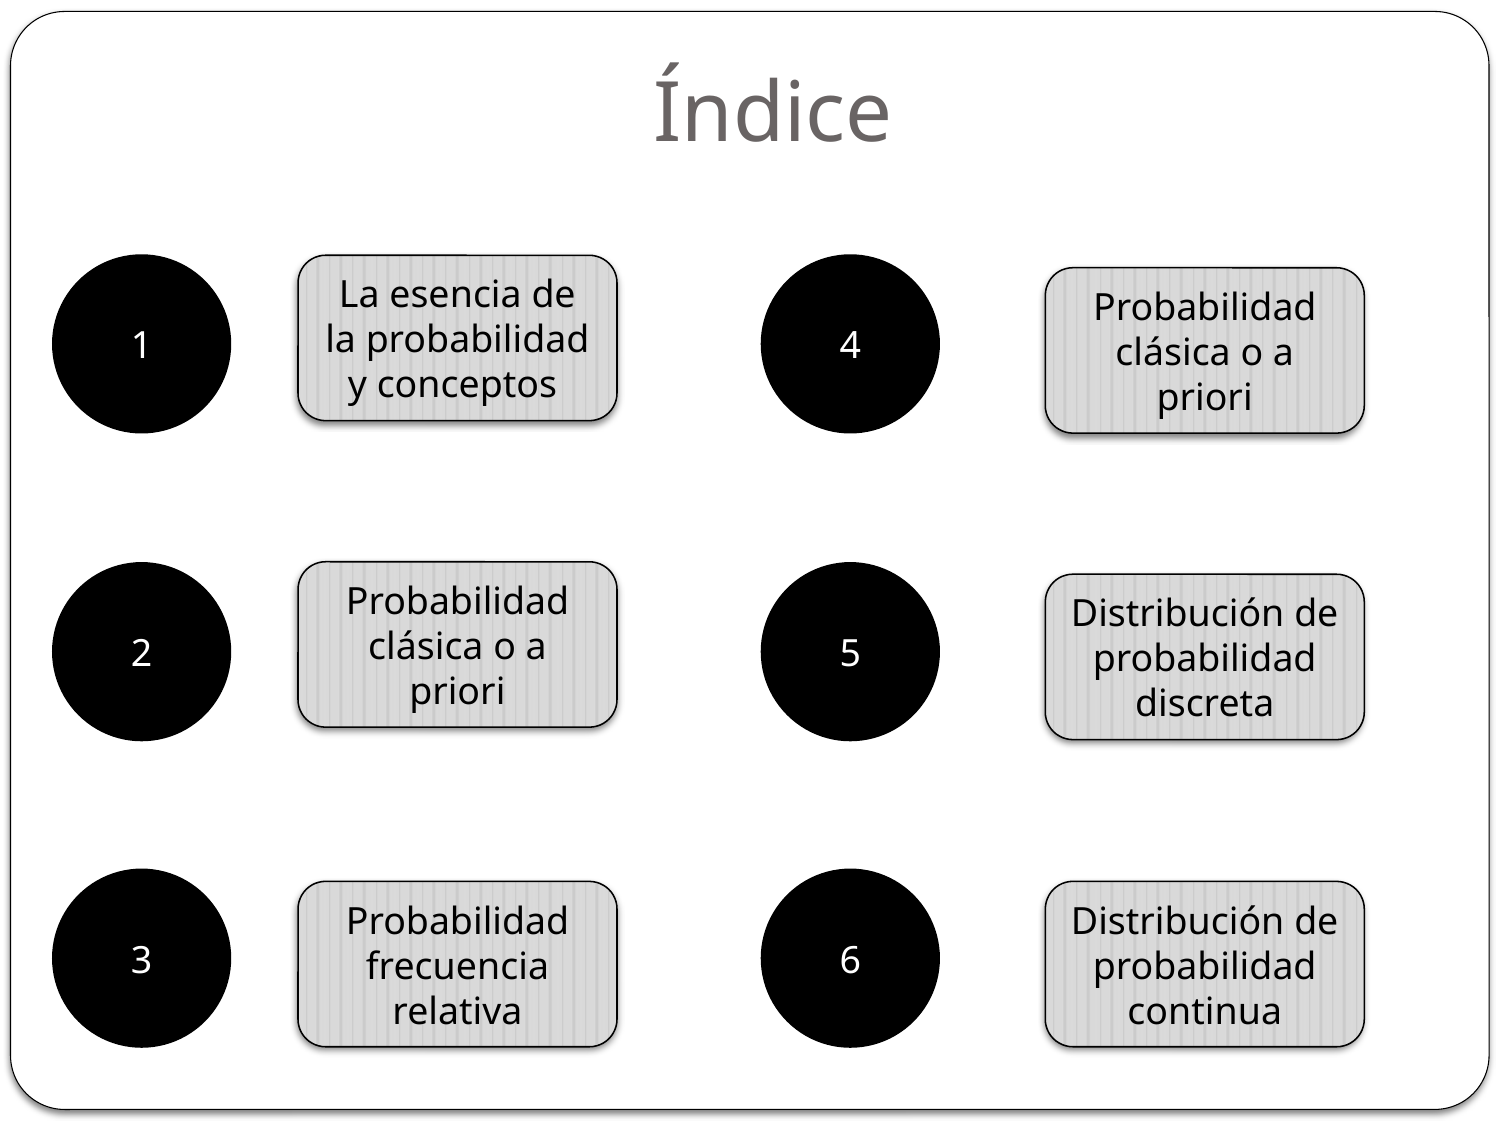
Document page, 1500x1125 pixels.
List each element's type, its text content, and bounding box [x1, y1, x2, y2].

text_box 3 [51, 868, 232, 1048]
text_box 2 [51, 562, 232, 742]
text_box Distribución de probabilidad continua [1044, 880, 1366, 1048]
text_box 1 [51, 254, 232, 434]
text_box Probabilidad clásica o a priori [1044, 266, 1366, 434]
text_box Distribución de probabilidad discreta [1044, 573, 1366, 741]
text_box 5 [760, 562, 940, 742]
text_box 4 [760, 254, 940, 434]
text_box Probabilidad clásica o a priori [297, 560, 618, 728]
text_box Probabilidad frecuencia relativa [297, 880, 618, 1048]
title Índice [135, 30, 1411, 173]
text_box 6 [760, 868, 940, 1048]
text_box La esencia de la probabilidad y conceptos [297, 254, 618, 422]
